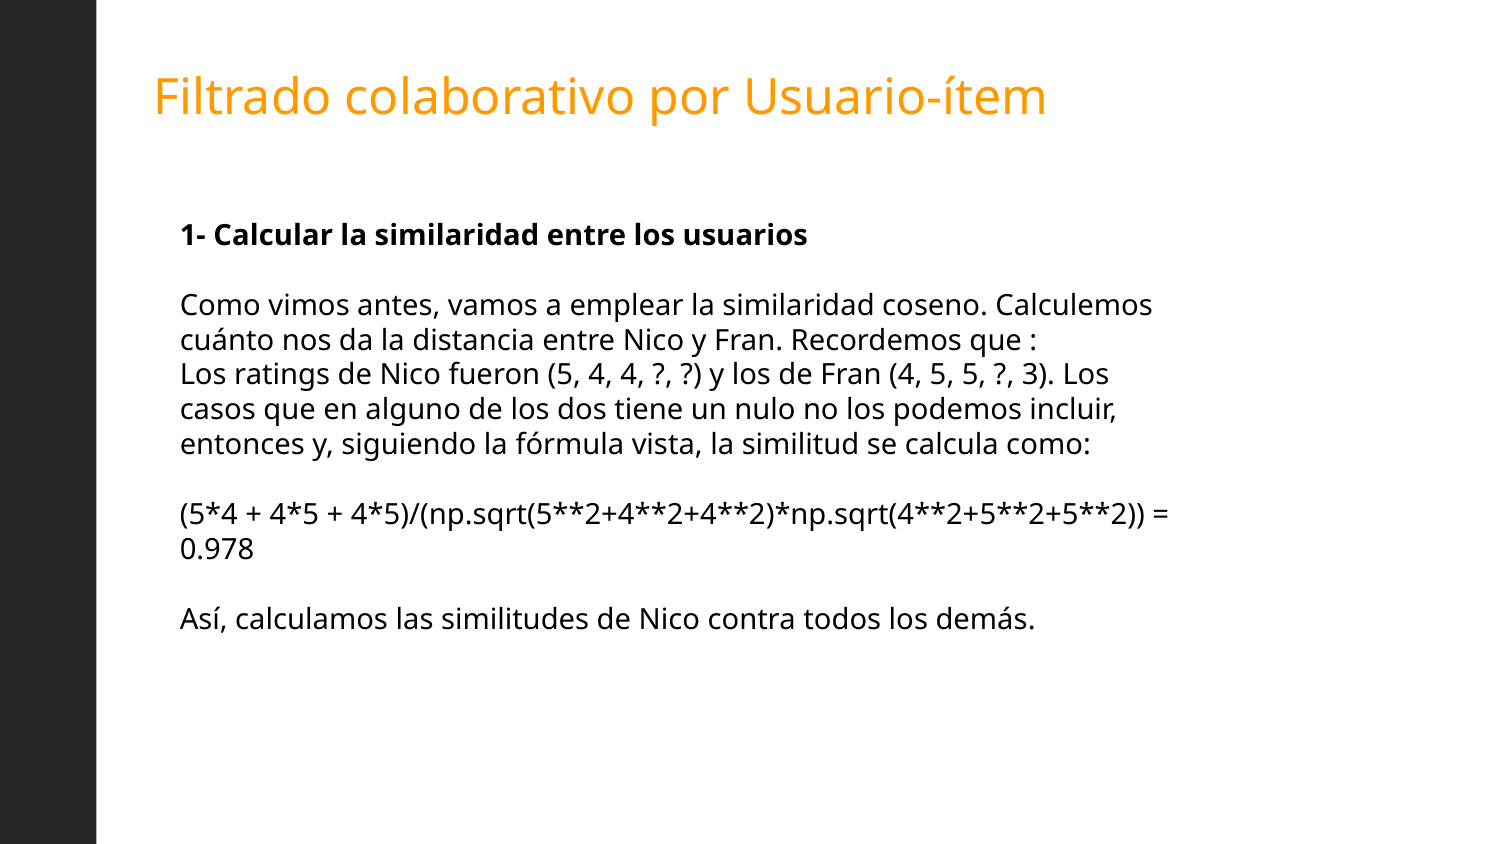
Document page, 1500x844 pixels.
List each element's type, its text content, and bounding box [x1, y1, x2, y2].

text_box 1- Calcular la similaridad entre los usuarios Como vimos antes, vamos a emplear la similaridad coseno. Calculemos cuánto nos da la distancia entre Nico y Fran. Recordemos que : Los ratings de Nico fueron (5, 4, 4, ?, ?) y los de Fran (4, 5, 5, ?, 3). Los casos que en alguno de los dos tiene un nulo no los podemos incluir, entonces y, siguiendo la fórmula vista, la similitud se calcula como: (5*4 + 4*5 + 4*5)/(np.sqrt(5**2+4**2+4**2)*np.sqrt(4**2+5**2+5**2)) = 0.978 Así, calculamos las similitudes de Nico contra todos los demás. [164, 200, 1201, 721]
title Filtrado colaborativo por Usuario-ítem [138, 26, 1125, 164]
